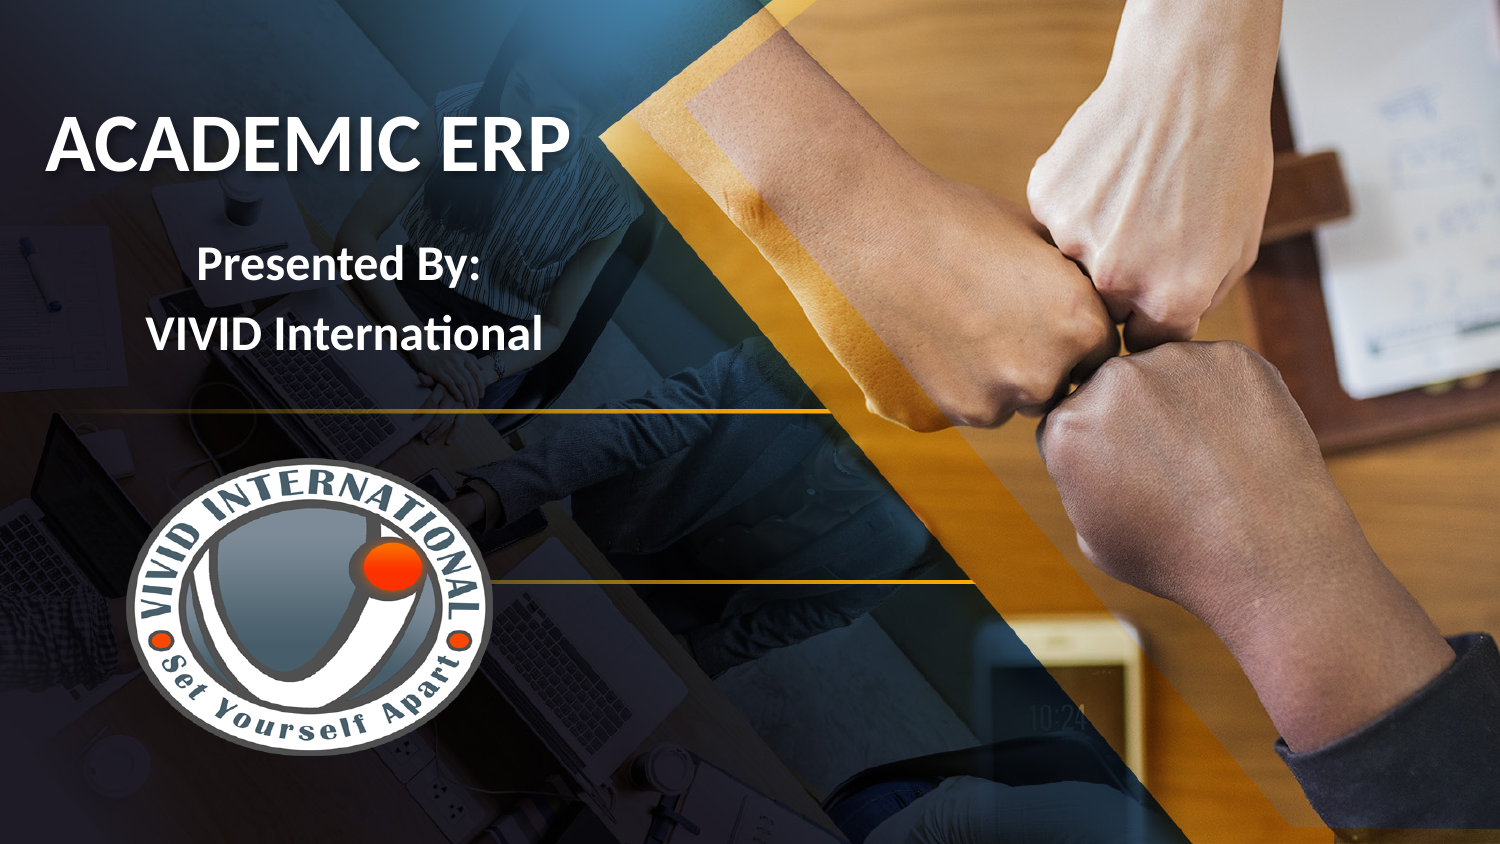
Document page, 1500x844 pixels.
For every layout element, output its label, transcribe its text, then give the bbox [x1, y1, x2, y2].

subtitle Presented By: VIVID International [0, 223, 704, 343]
title ACADEMIC ERP [30, 49, 632, 223]
picture [0, 0, 1500, 844]
